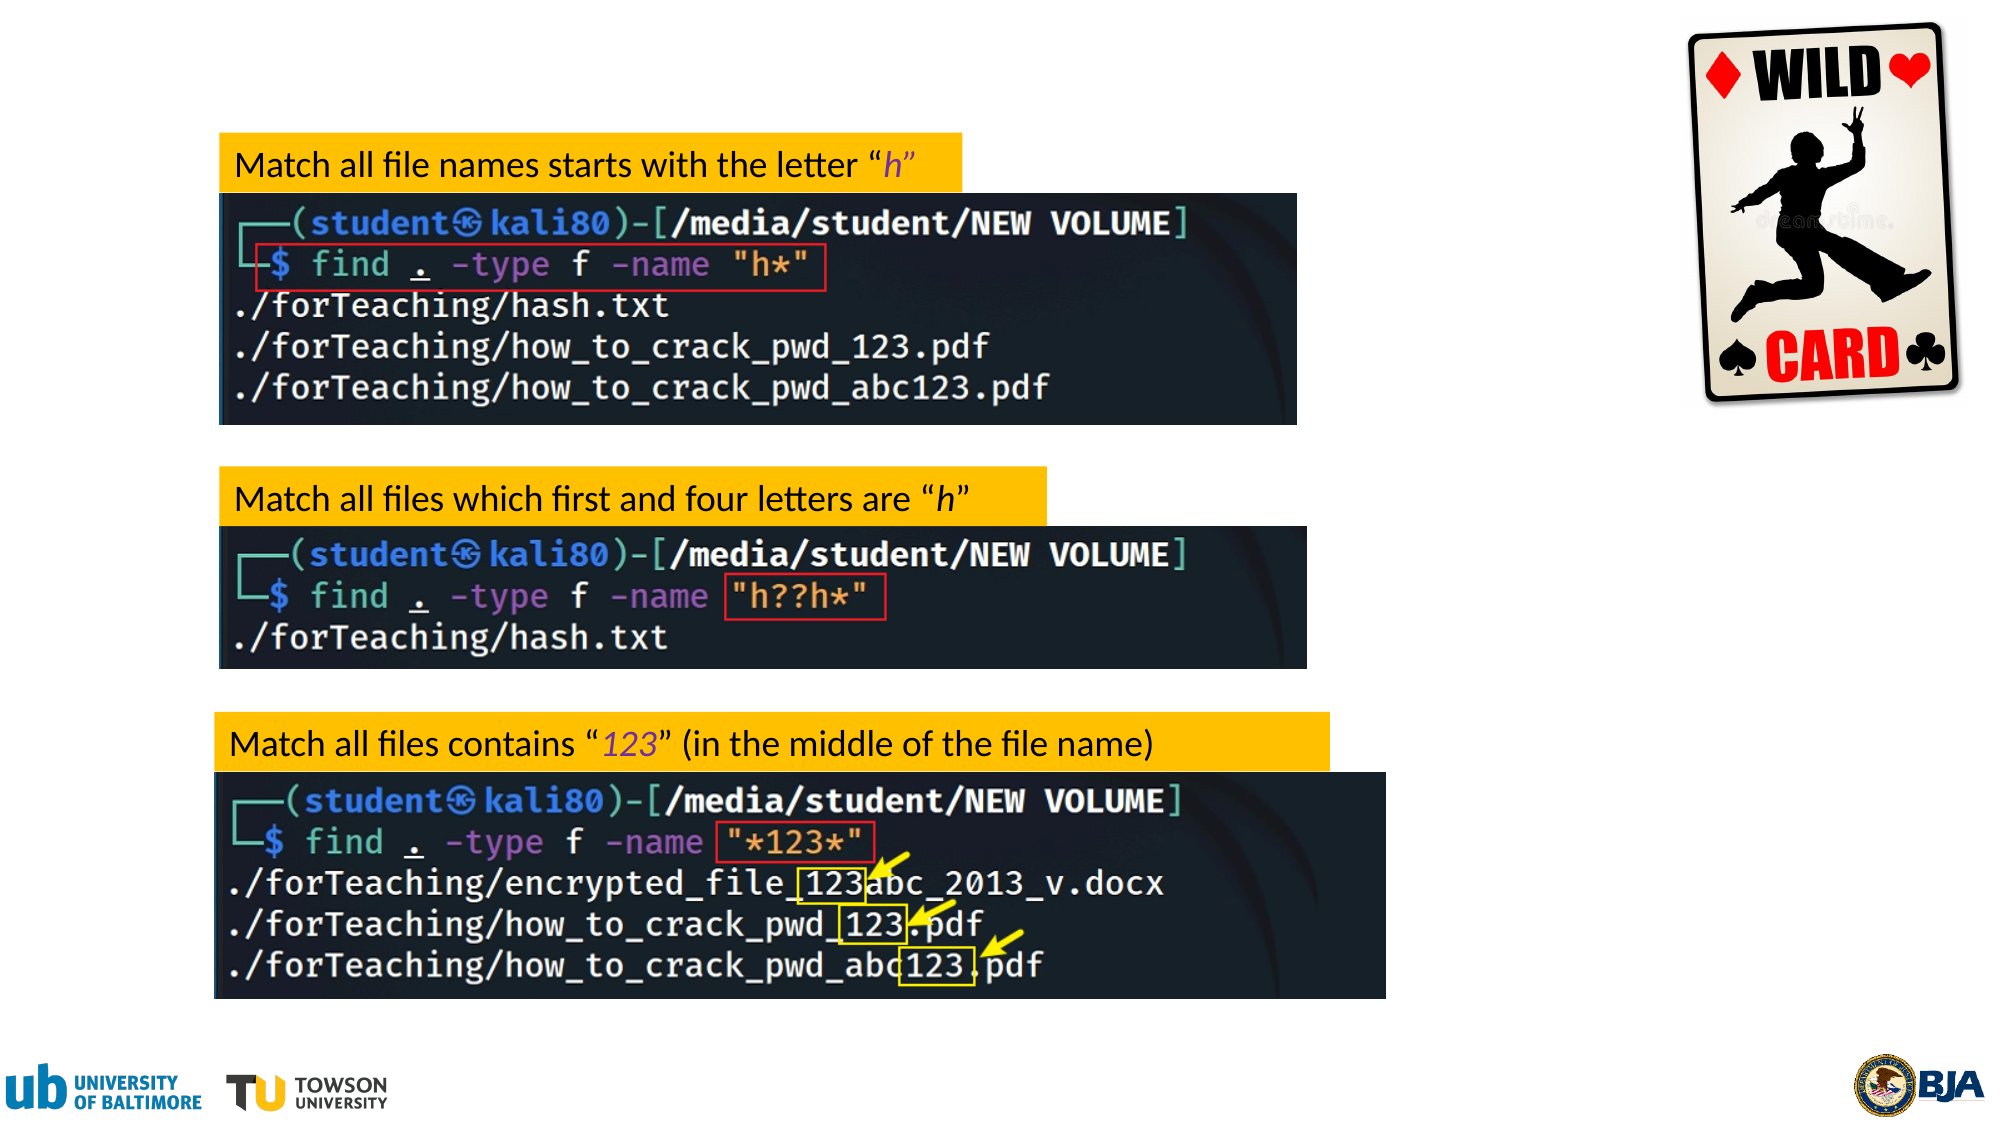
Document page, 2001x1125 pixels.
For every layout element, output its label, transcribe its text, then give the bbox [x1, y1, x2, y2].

text_box Match all files which first and four letters are “h” [219, 466, 1047, 526]
picture [219, 193, 1297, 425]
picture [1854, 1054, 1986, 1117]
text_box Match all file names starts with the letter “h” [219, 132, 963, 193]
picture [214, 772, 1386, 999]
picture [219, 526, 1307, 669]
picture [0, 1031, 407, 1125]
picture [1679, 14, 1972, 414]
text_box Match all files contains “123” (in the middle of the file name) [214, 711, 1330, 772]
